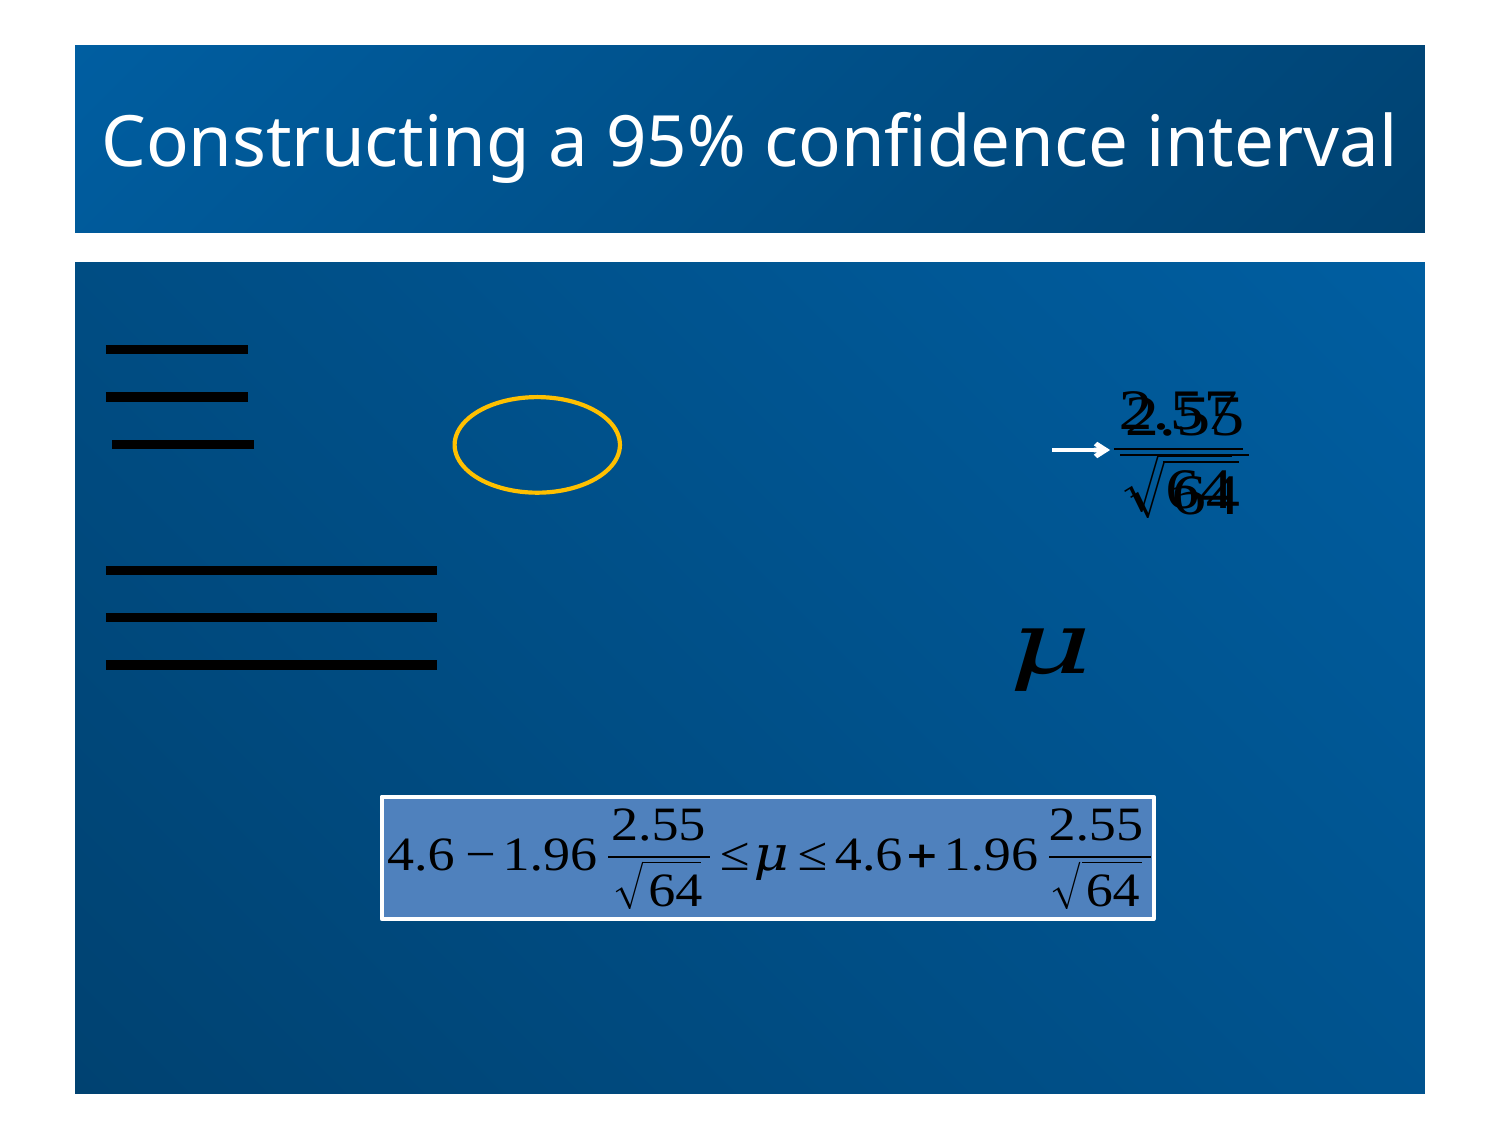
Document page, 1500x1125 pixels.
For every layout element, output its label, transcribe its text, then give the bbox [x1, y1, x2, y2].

list [75, 262, 1425, 1094]
picture [88, 278, 358, 469]
text_box [462, 468, 613, 495]
picture [454, 278, 733, 461]
picture [856, 267, 1249, 623]
title Constructing a 95% confidence interval [75, 45, 1425, 233]
picture [88, 492, 460, 693]
